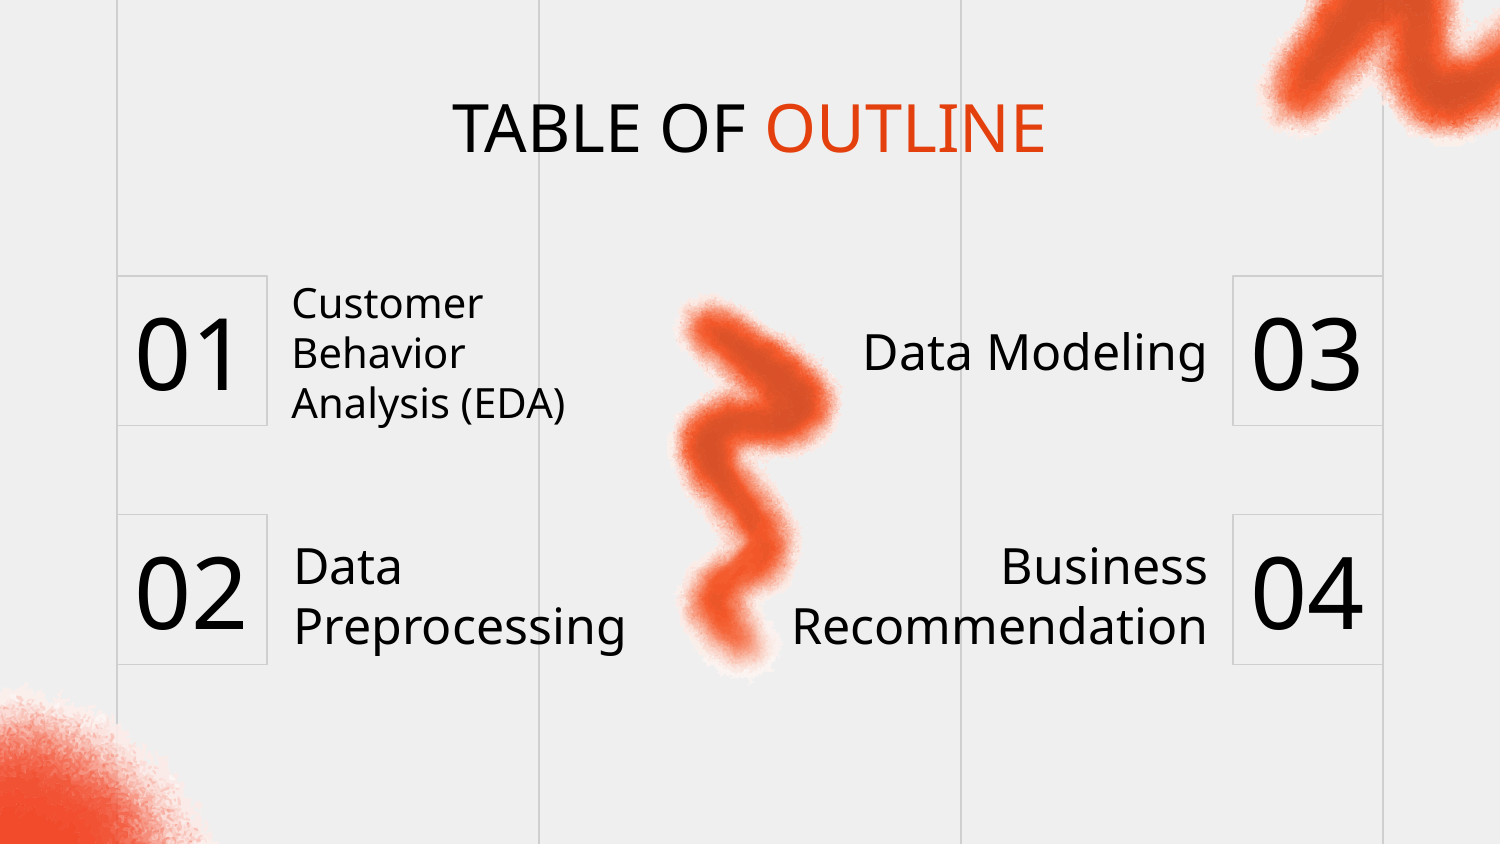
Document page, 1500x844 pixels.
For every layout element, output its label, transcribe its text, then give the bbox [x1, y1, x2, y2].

title 01 [116, 275, 268, 426]
picture [0, 682, 235, 844]
subtitle Business Recommendation [852, 564, 1224, 625]
title TABLE OF OUTLINE [116, 88, 1383, 164]
title 02 [116, 514, 268, 665]
picture [536, 276, 964, 702]
subtitle Data Modeling [852, 320, 1224, 381]
title 03 [1232, 275, 1384, 426]
subtitle Data Preprocessing [278, 564, 648, 625]
title 04 [1232, 514, 1384, 665]
picture [1233, 0, 1500, 303]
subtitle Customer Behavior Analysis (EDA) [276, 322, 627, 383]
